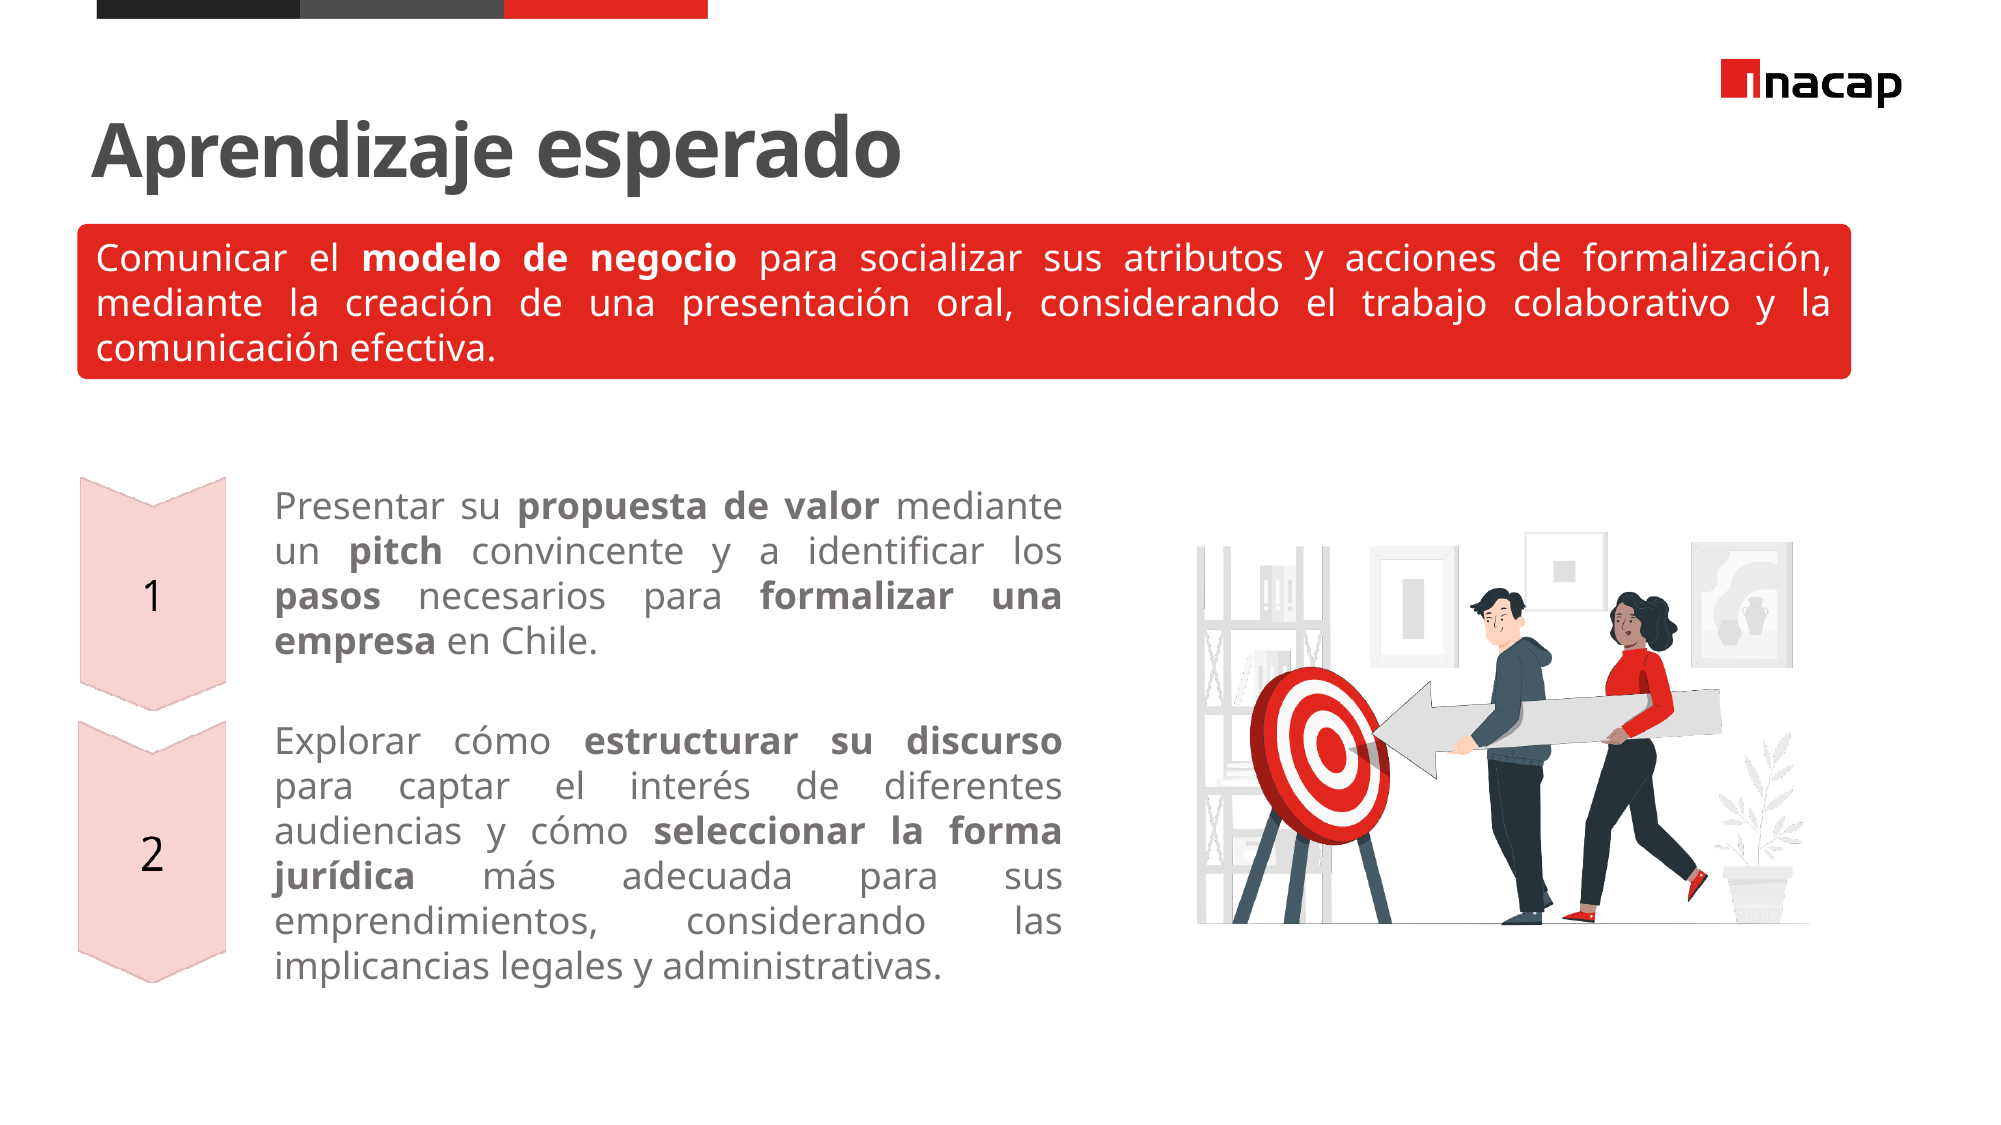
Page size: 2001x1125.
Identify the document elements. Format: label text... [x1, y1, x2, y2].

picture [78, 721, 226, 983]
picture [79, 477, 226, 711]
text_box Presentar su propuesta de valor mediante un pitch convincente y a identificar los pasos necesarios para formalizar una empresa en Chile. [259, 474, 1079, 670]
text_box Comunicar el modelo de negocio para socializar sus atributos y acciones de formalización, mediante la creación de una presentación oral, considerando el trabajo colaborativo y la comunicación efectiva. [77, 223, 1852, 380]
text_box Aprendizaje esperado [76, 98, 1383, 202]
picture [1721, 59, 1902, 108]
text_box Explorar cómo estructurar su discurso para captar el interés de diferentes audiencias y cómo seleccionar la forma jurídica más adecuada para sus emprendimientos, considerando las implicancias legales y administrativas. [259, 709, 1079, 995]
picture [1157, 378, 1851, 1071]
